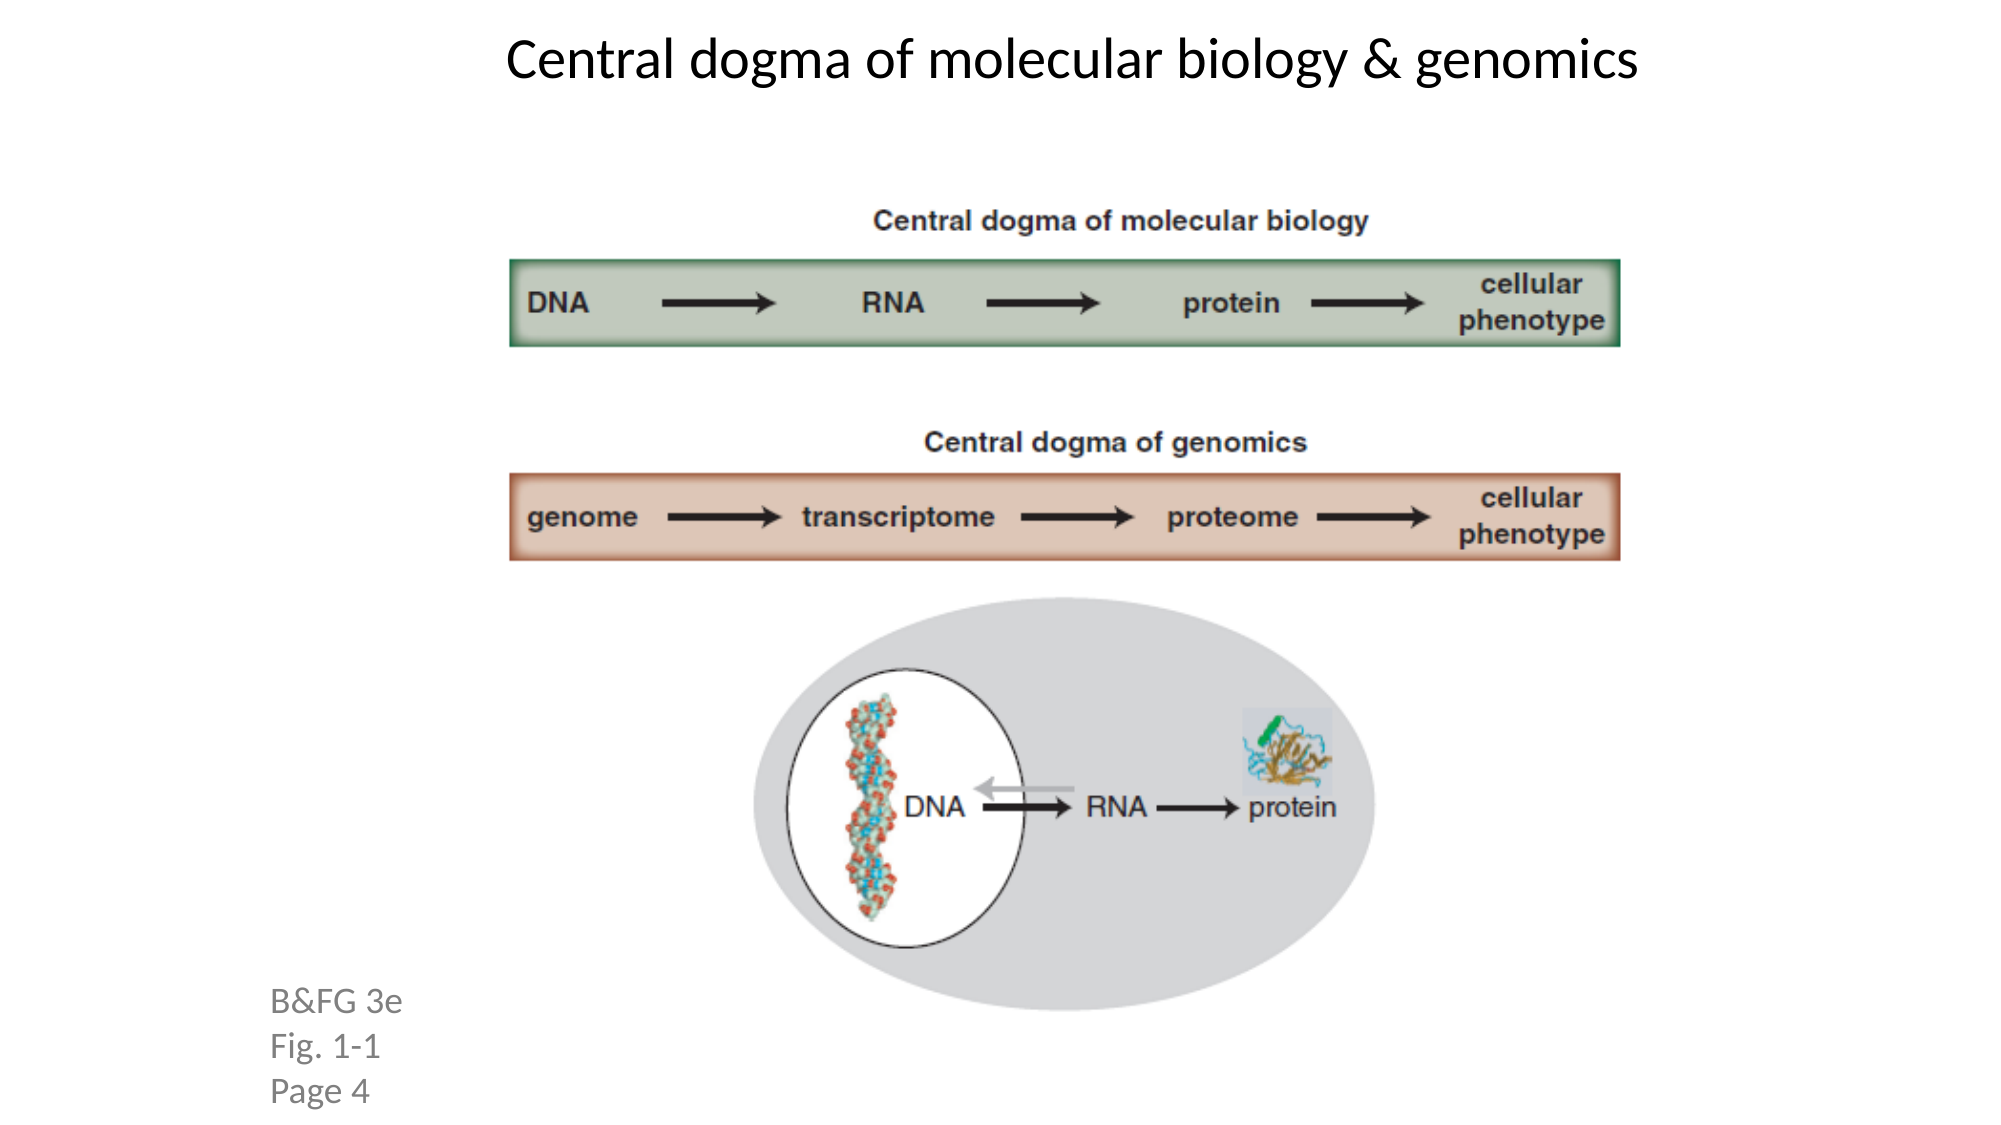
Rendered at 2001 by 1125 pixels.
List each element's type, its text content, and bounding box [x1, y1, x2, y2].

text_box B&FG 3e Fig. 1-1 Page 4 [255, 968, 419, 1119]
text_box Central dogma of molecular biology & genomics [421, 12, 1725, 98]
picture [499, 191, 1638, 1025]
